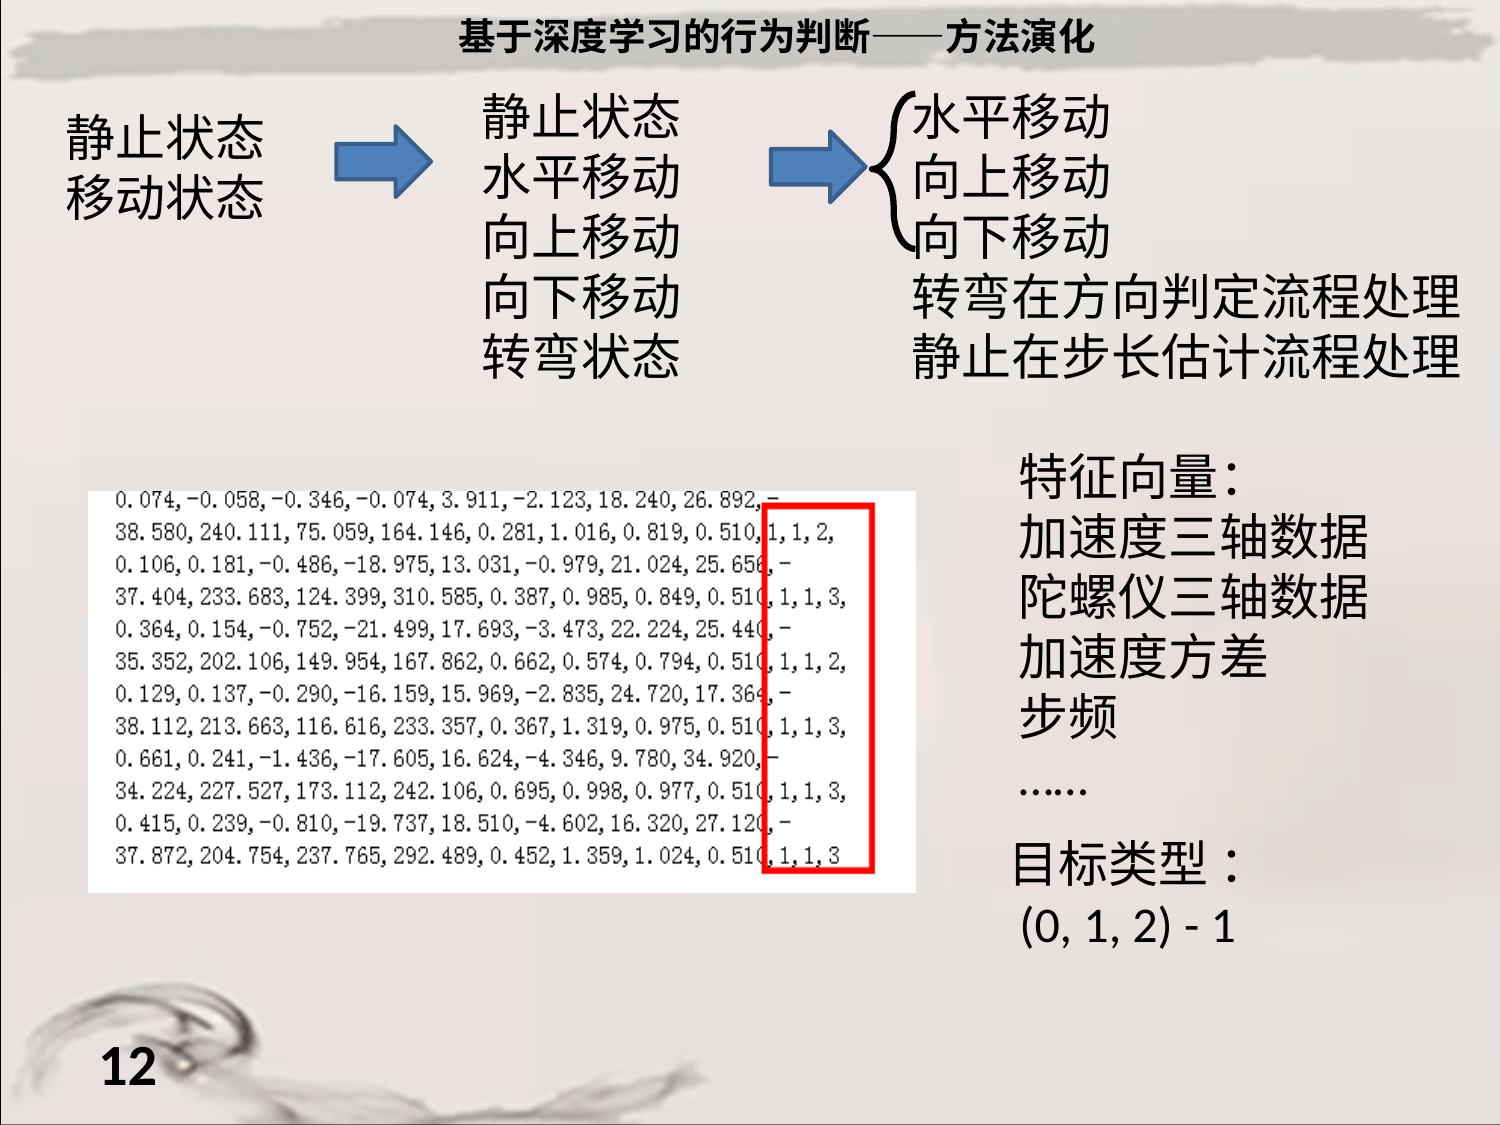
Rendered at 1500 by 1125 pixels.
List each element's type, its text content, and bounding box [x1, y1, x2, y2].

text_box 静止状态 移动状态 [50, 98, 311, 234]
text_box 12 [83, 1020, 219, 1105]
text_box [768, 129, 868, 205]
text_box 基于深度学习的行为判断——方法演化 [443, 5, 1199, 66]
text_box 水平移动 向上移动 向下移动 转弯在方向判定流程处理 静止在步长估计流程处理 [896, 78, 1500, 438]
text_box 特征向量： 加速度三轴数据 陀螺仪三轴数据 加速度方差 步频 …… [1004, 438, 1439, 813]
picture [0, 0, 1500, 1125]
text_box 目标类型 ： (0, 1, 2) - 1 [993, 824, 1469, 960]
text_box 静止状态 水平移动 向上移动 向下移动 转弯状态 [466, 78, 739, 453]
text_box [871, 93, 916, 250]
text_box [334, 124, 434, 199]
